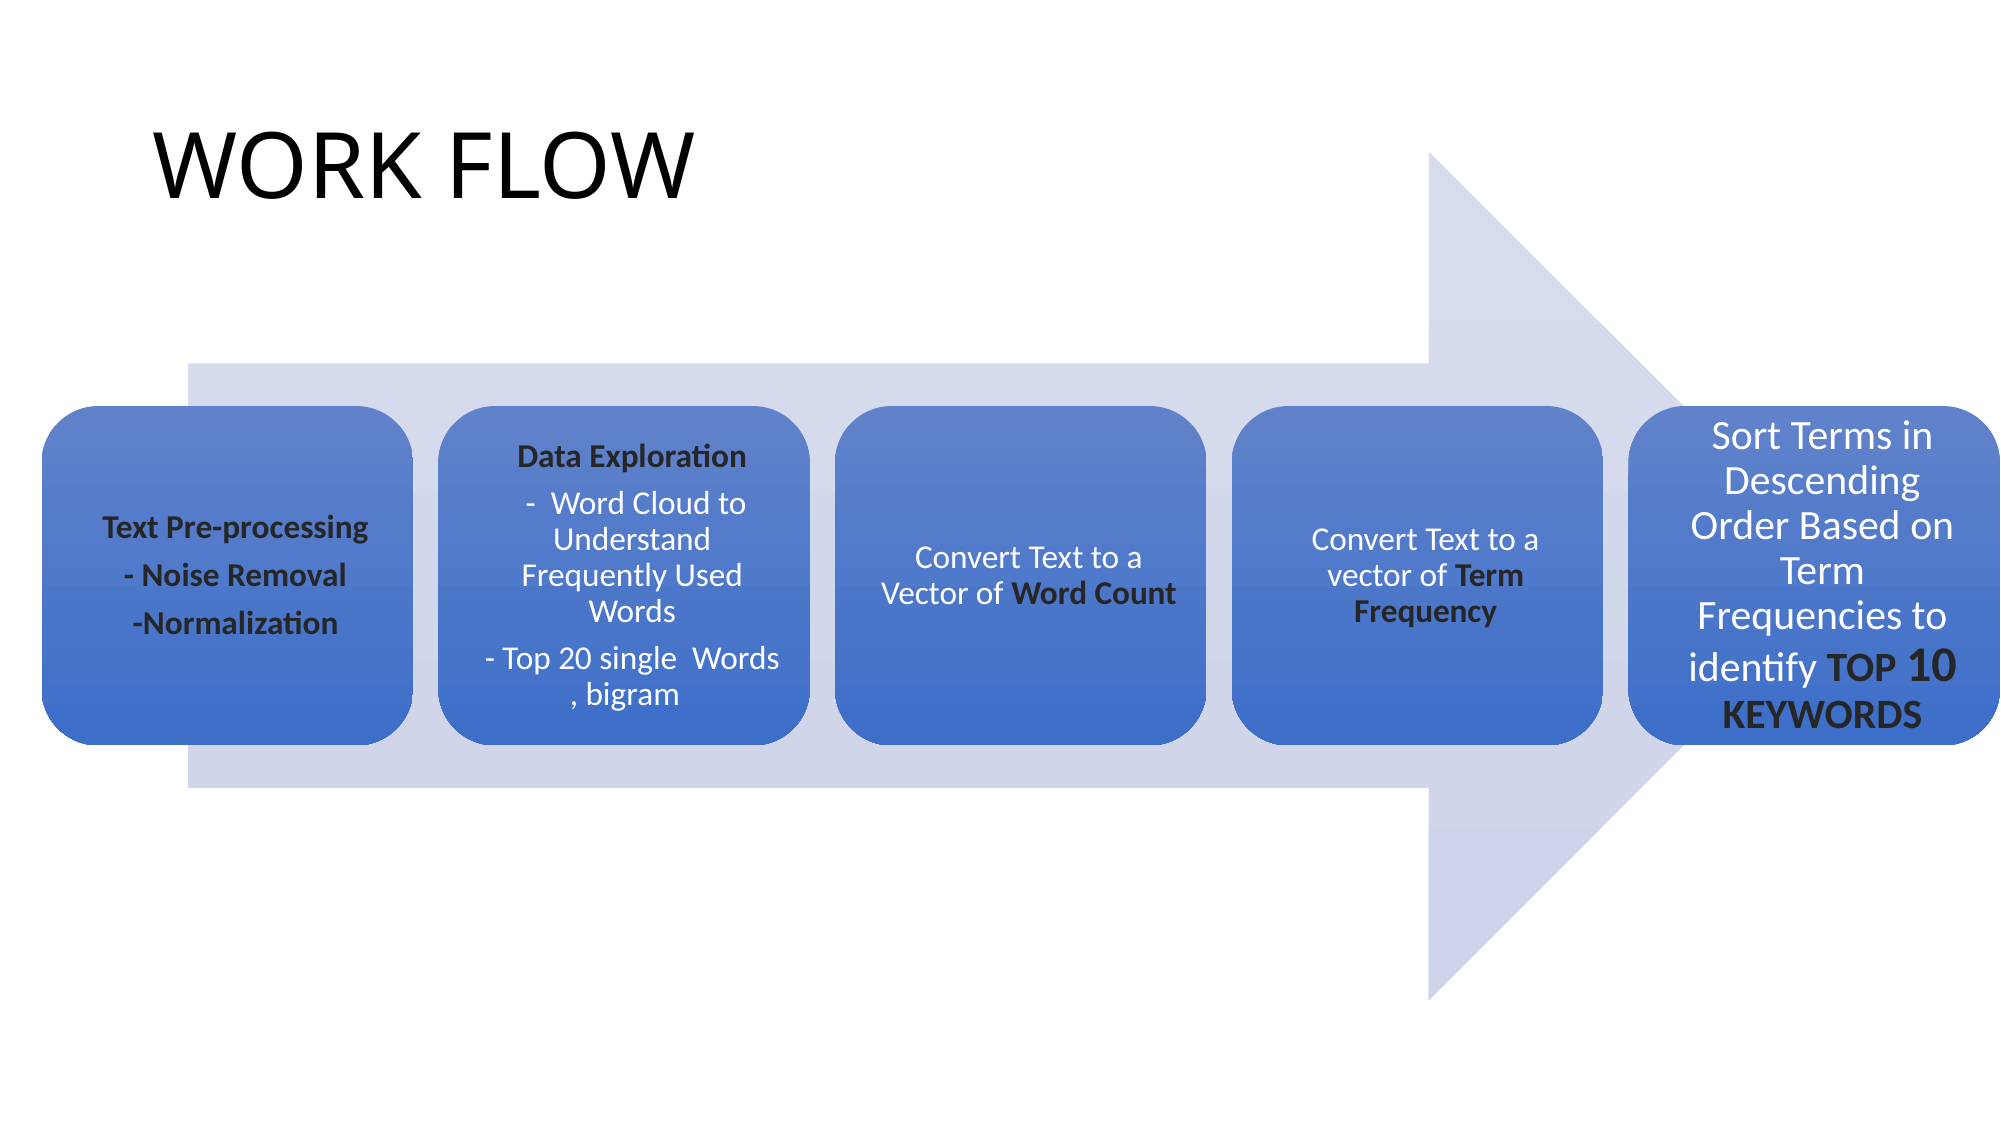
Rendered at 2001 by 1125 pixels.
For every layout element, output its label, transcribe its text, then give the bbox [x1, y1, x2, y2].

title WORK FLOW [137, 59, 1863, 151]
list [41, 151, 2000, 1000]
